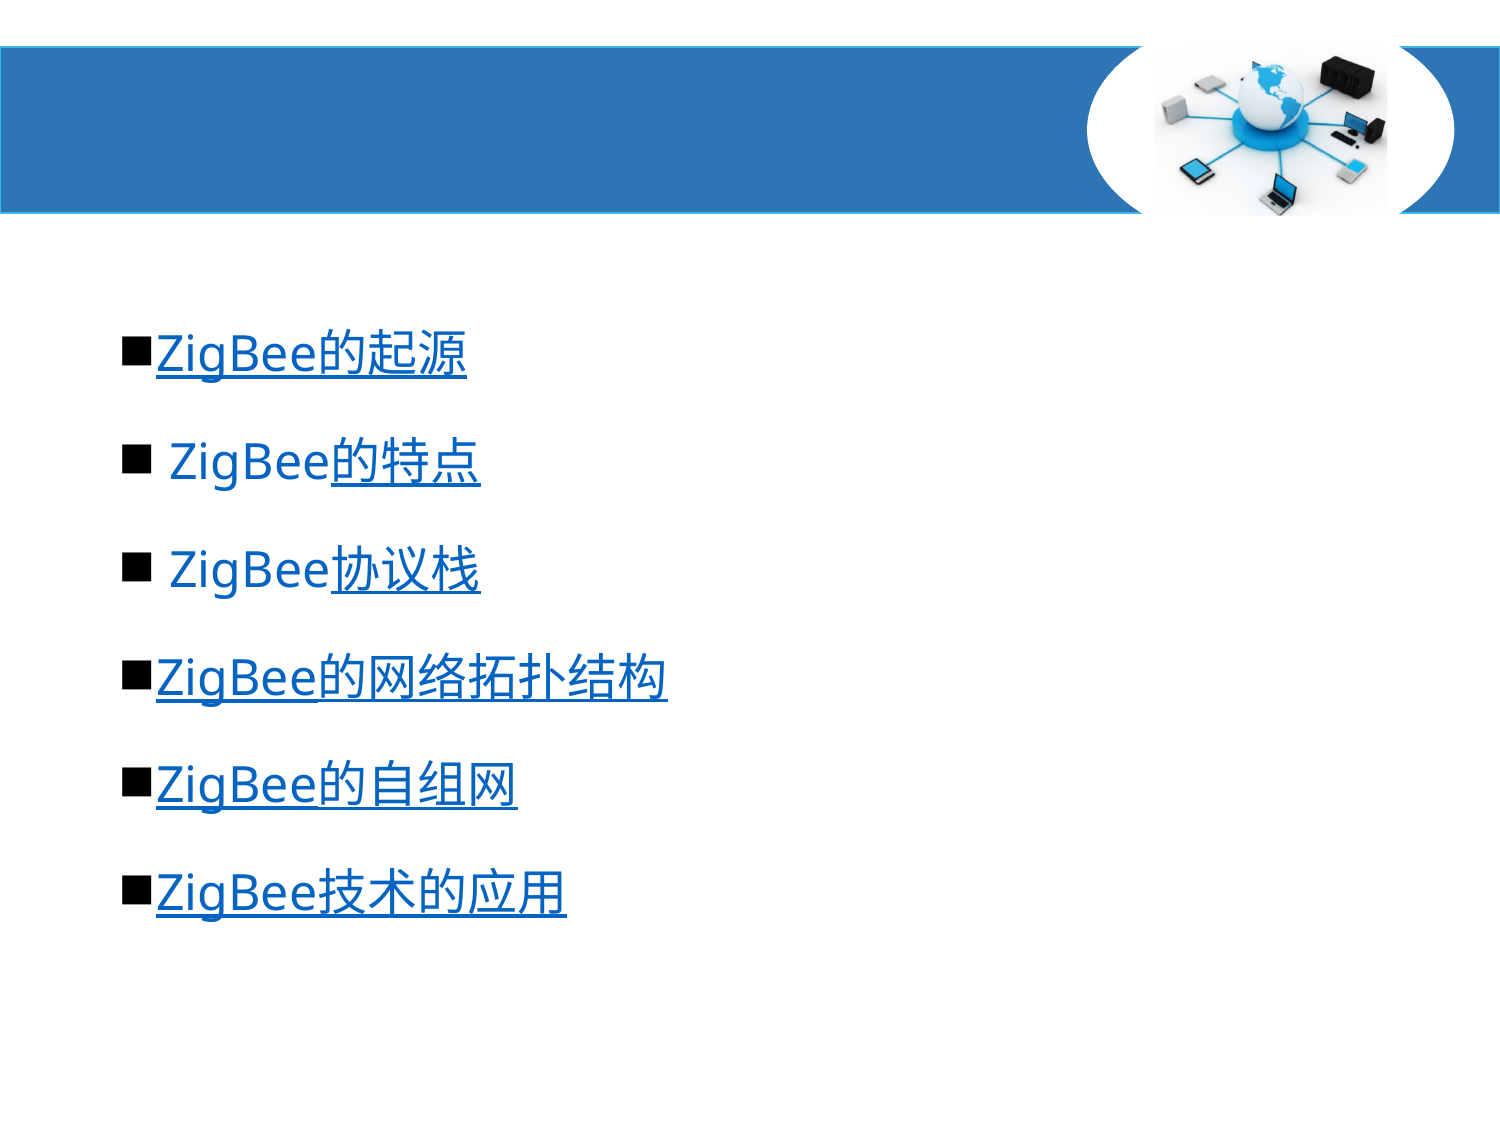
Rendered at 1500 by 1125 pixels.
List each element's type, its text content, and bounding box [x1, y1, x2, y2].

picture [1154, 46, 1388, 216]
list ZigBee的起源 ZigBee的特点 ZigBee协议栈 ZigBee的网络拓扑结构 ZigBee的自组网 ZigBee技术的应用 [103, 299, 1397, 1014]
